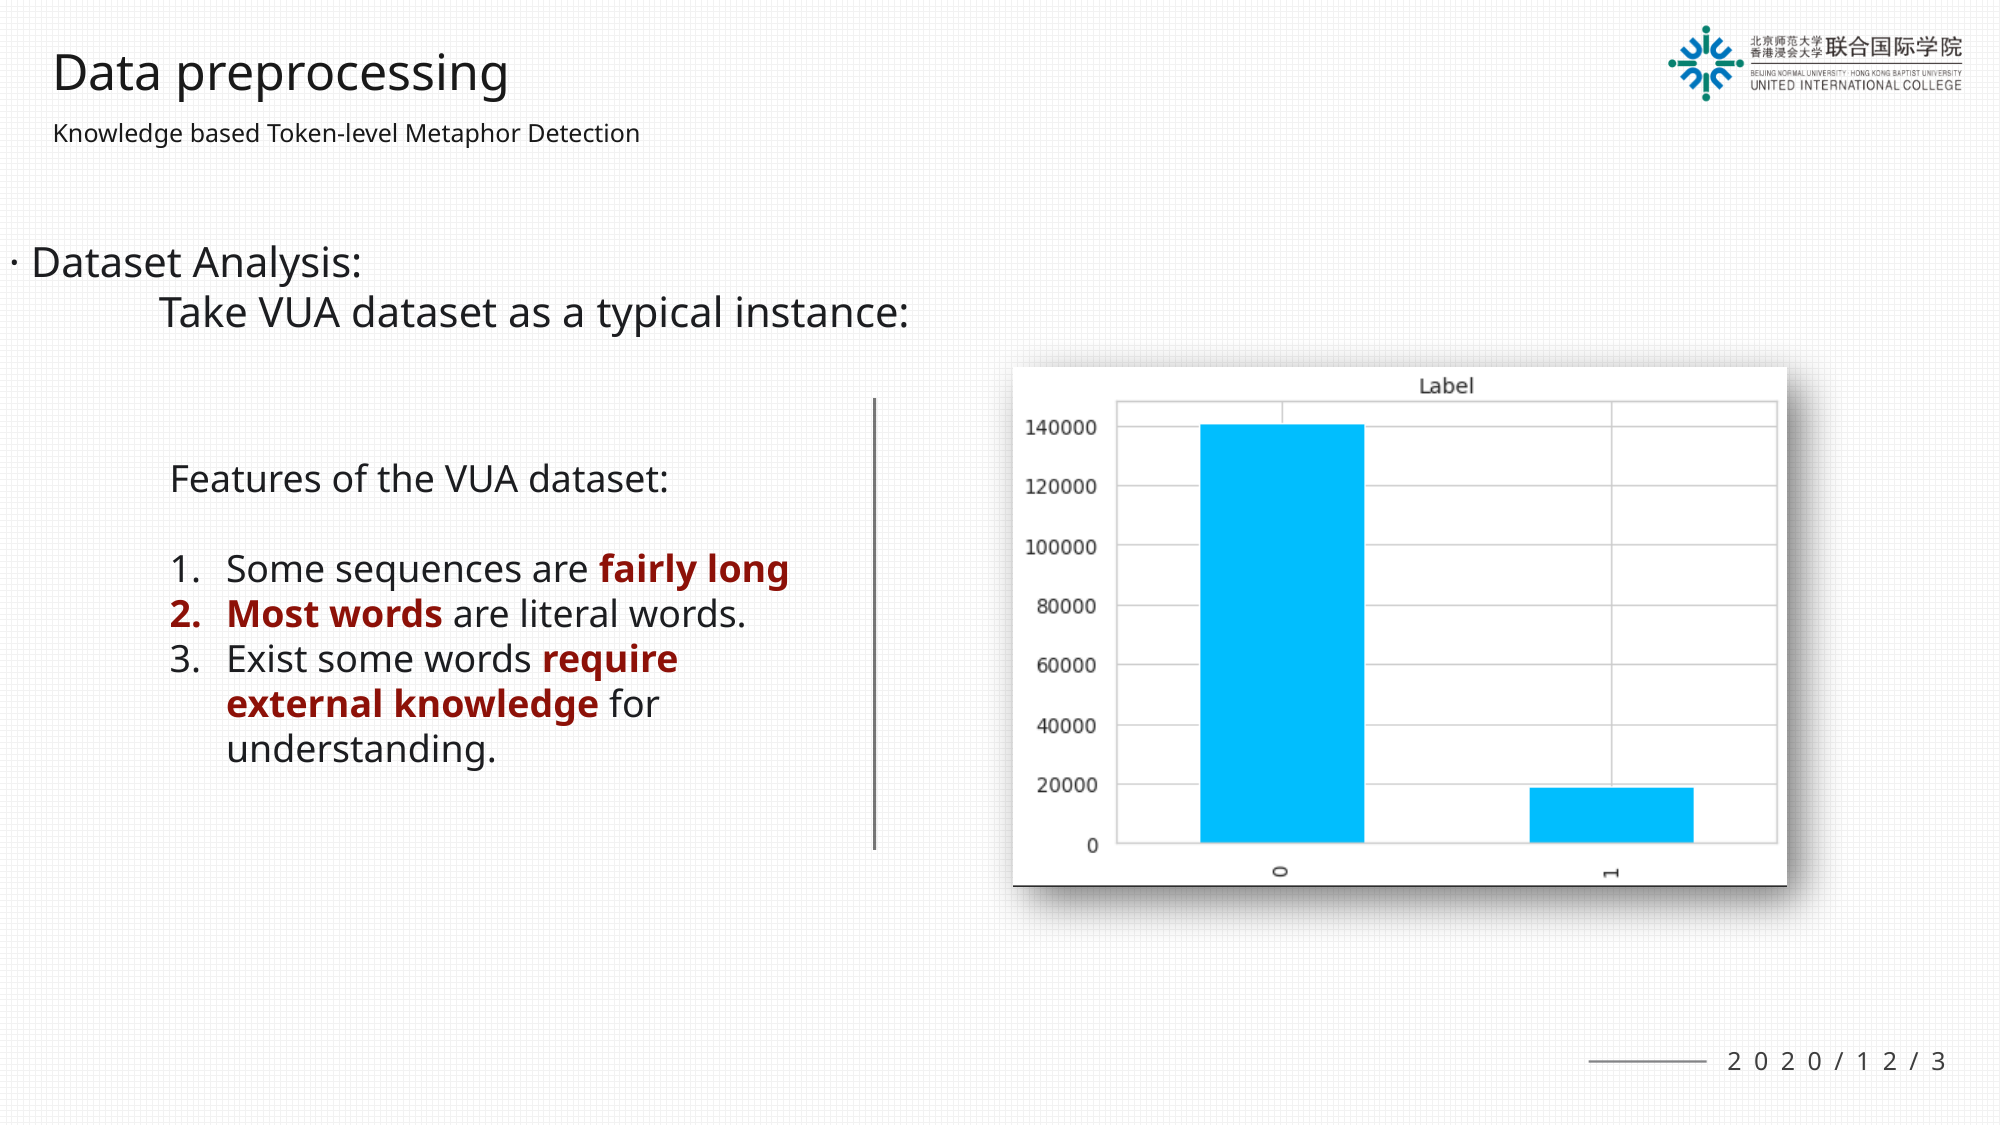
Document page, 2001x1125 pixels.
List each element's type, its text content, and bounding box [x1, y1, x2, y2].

text_box 2020/12/3 [1709, 1023, 1964, 1079]
text_box · Dataset Analysis: Take VUA dataset as a typical instance: [0, 228, 925, 344]
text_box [52, 31, 724, 145]
text_box [1588, 1059, 1708, 1064]
text_box Features of the VUA dataset: Some sequences are fairly long Most words are literal words. Exist some words require external knowledge for understanding. [154, 447, 826, 777]
picture [1666, 18, 1964, 109]
picture [1012, 367, 1787, 887]
